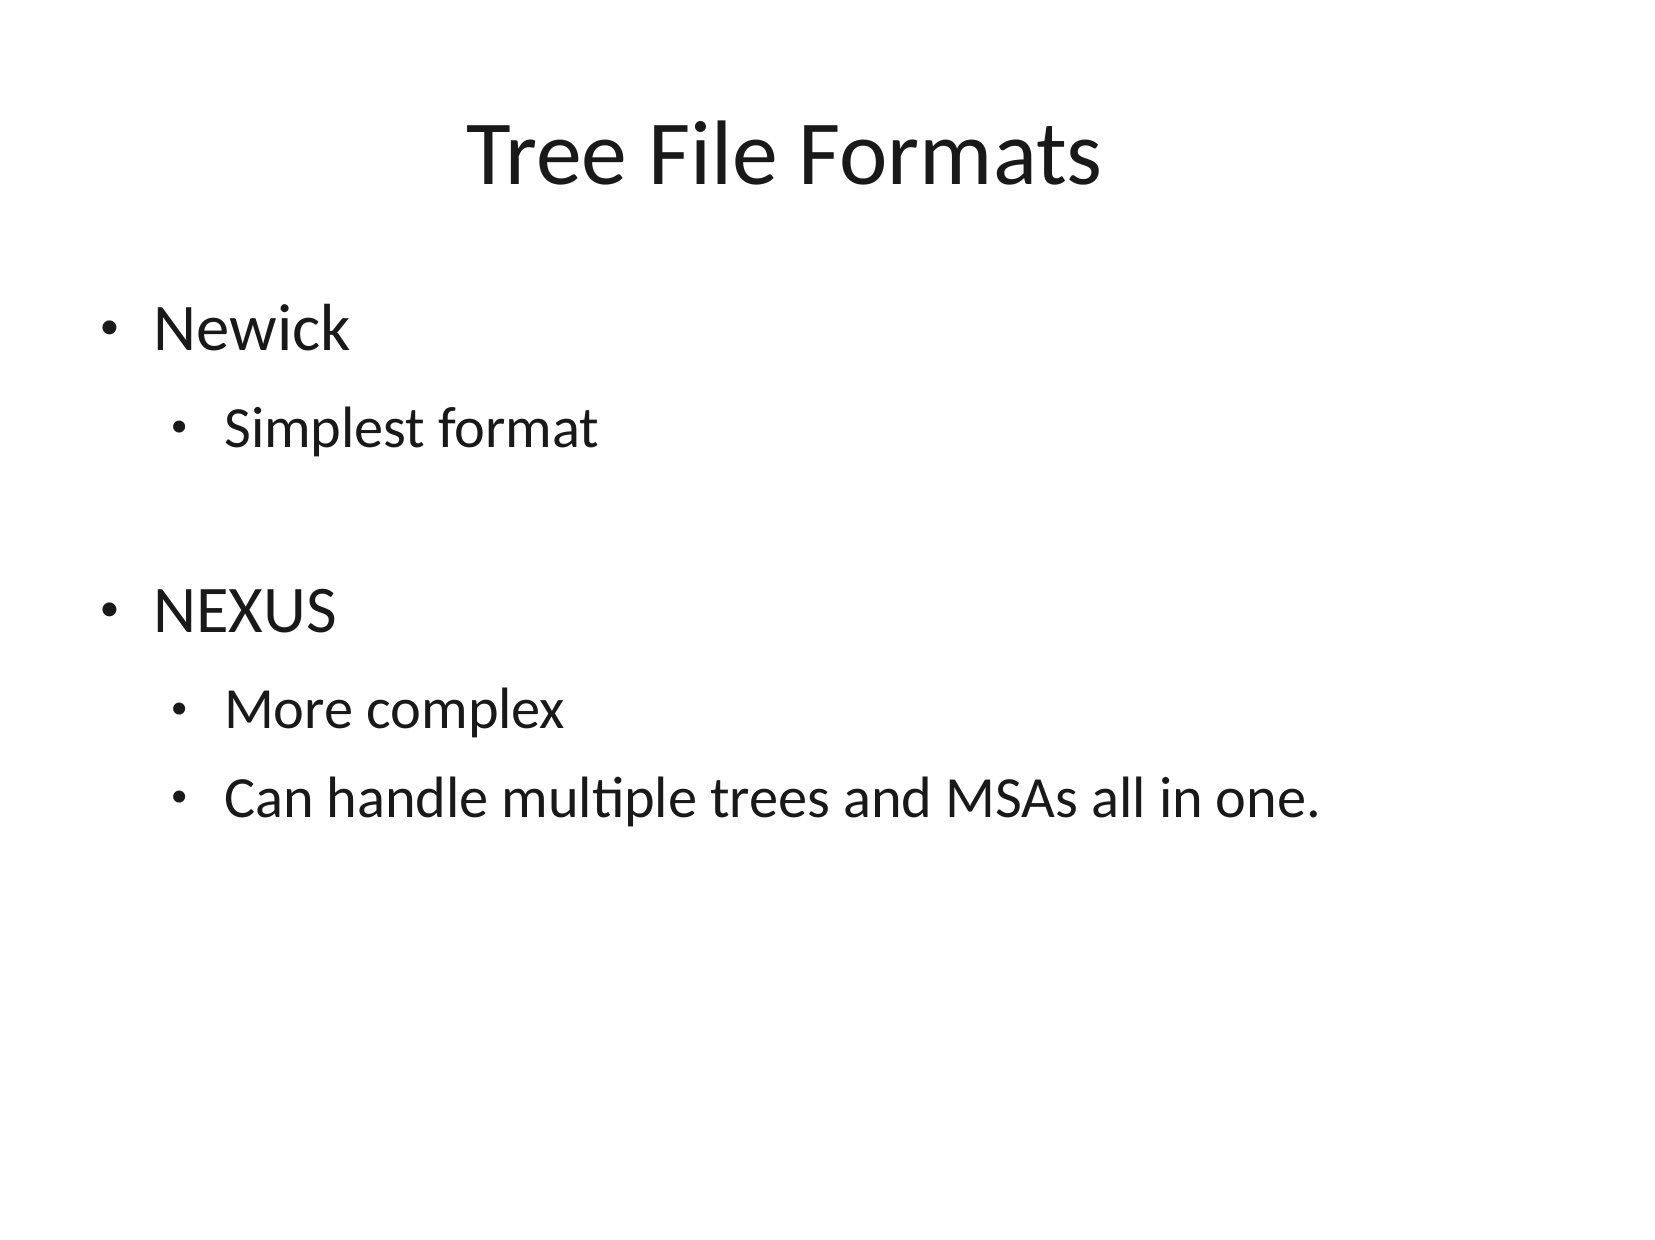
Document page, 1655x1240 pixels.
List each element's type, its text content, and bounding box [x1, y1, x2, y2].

text_box NEXUS [151, 563, 386, 646]
text_box ● [169, 776, 195, 811]
text_box ● [98, 304, 127, 343]
text_box Newick [151, 281, 371, 364]
text_box ● [169, 406, 195, 440]
text_box ● [98, 586, 127, 625]
text_box More complex Can handle multiple trees and MSAs all in one. [222, 649, 1439, 830]
text_box Simplest format [222, 386, 632, 459]
text_box ● [169, 688, 195, 722]
title Tree File Formats [464, 90, 1188, 300]
